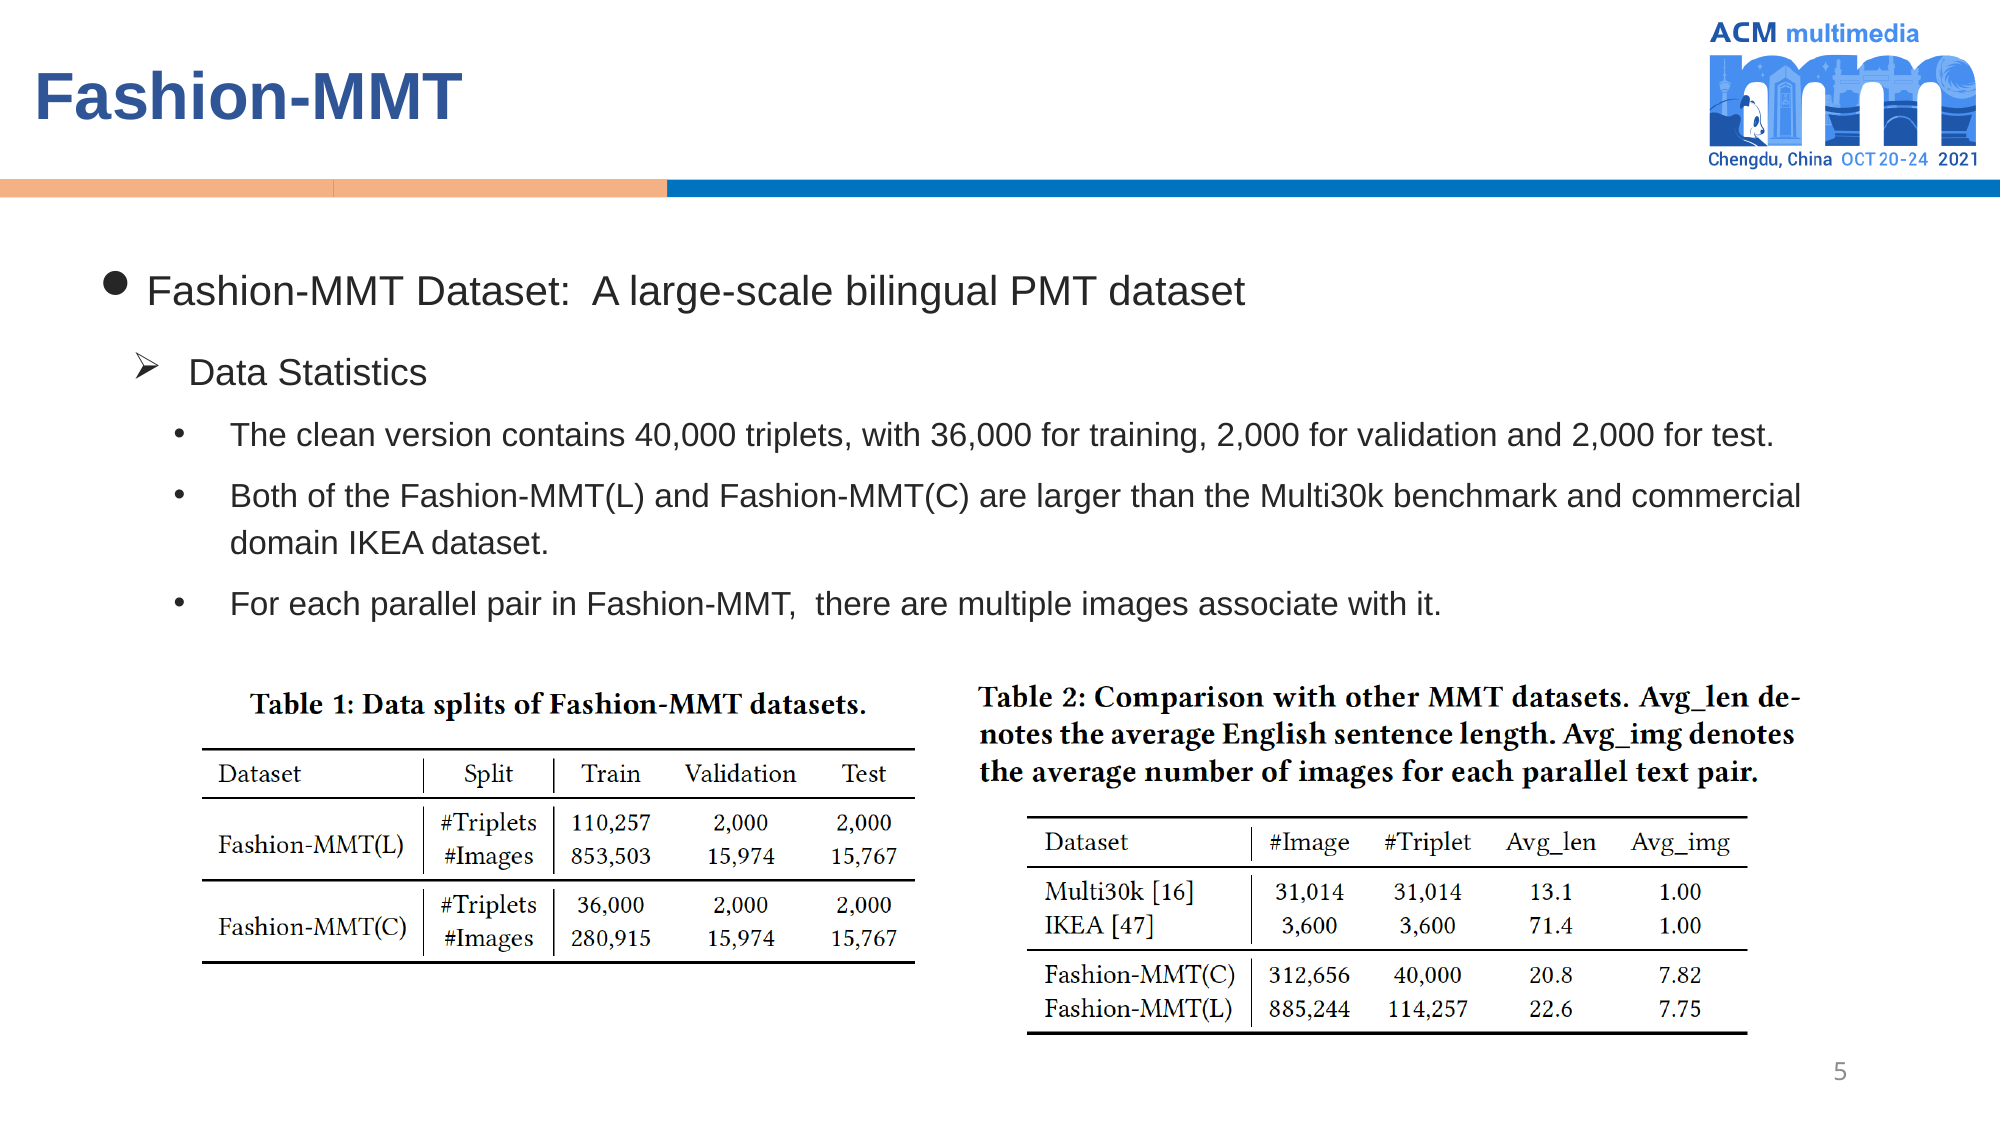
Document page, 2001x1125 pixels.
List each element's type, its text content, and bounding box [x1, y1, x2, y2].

text_box [333, 178, 668, 198]
slide_number 5 [1412, 1042, 1863, 1103]
picture [1696, 15, 1982, 172]
picture [976, 679, 1803, 1041]
text_box [668, 178, 2000, 198]
picture [197, 687, 920, 969]
text_box Fashion-MMT Dataset: A large-scale bilingual PMT dataset Data Statistics The clean version contains 40,000 triplets, with 36,000 for training, 2,000 for validation and 2,000 for test. Both of the Fashion-MMT(L) and Fashion-MMT(C) are larger than the Multi30k benchmark and commercial domain IKEA dataset. For each parallel pair in Fashion-MMT, there are multiple images associate with it. [85, 256, 1840, 630]
text_box Fashion-MMT [19, 45, 503, 141]
text_box [0, 178, 333, 198]
